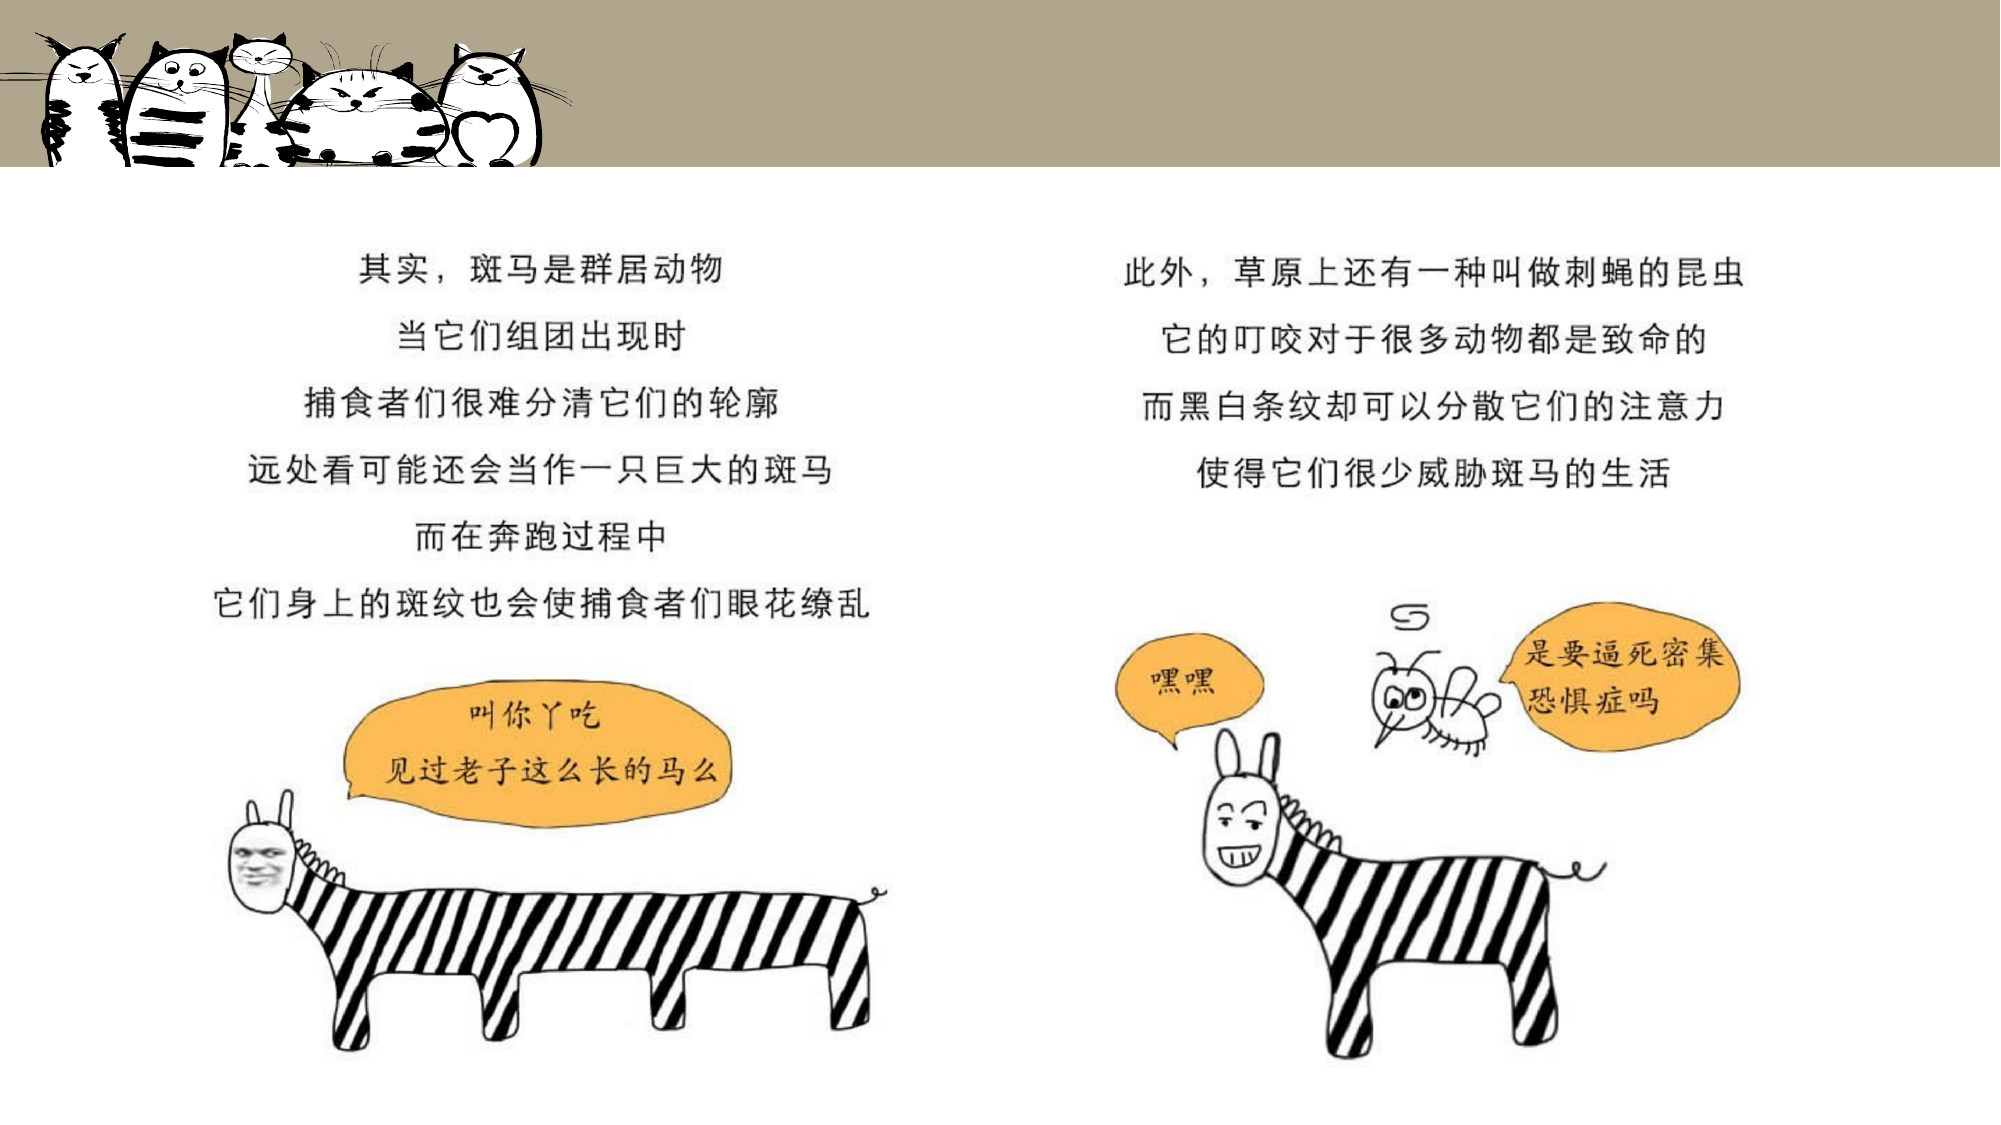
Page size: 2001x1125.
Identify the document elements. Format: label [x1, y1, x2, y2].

text_box [0, 0, 2000, 167]
picture [1047, 213, 1835, 1104]
picture [144, 212, 970, 1092]
